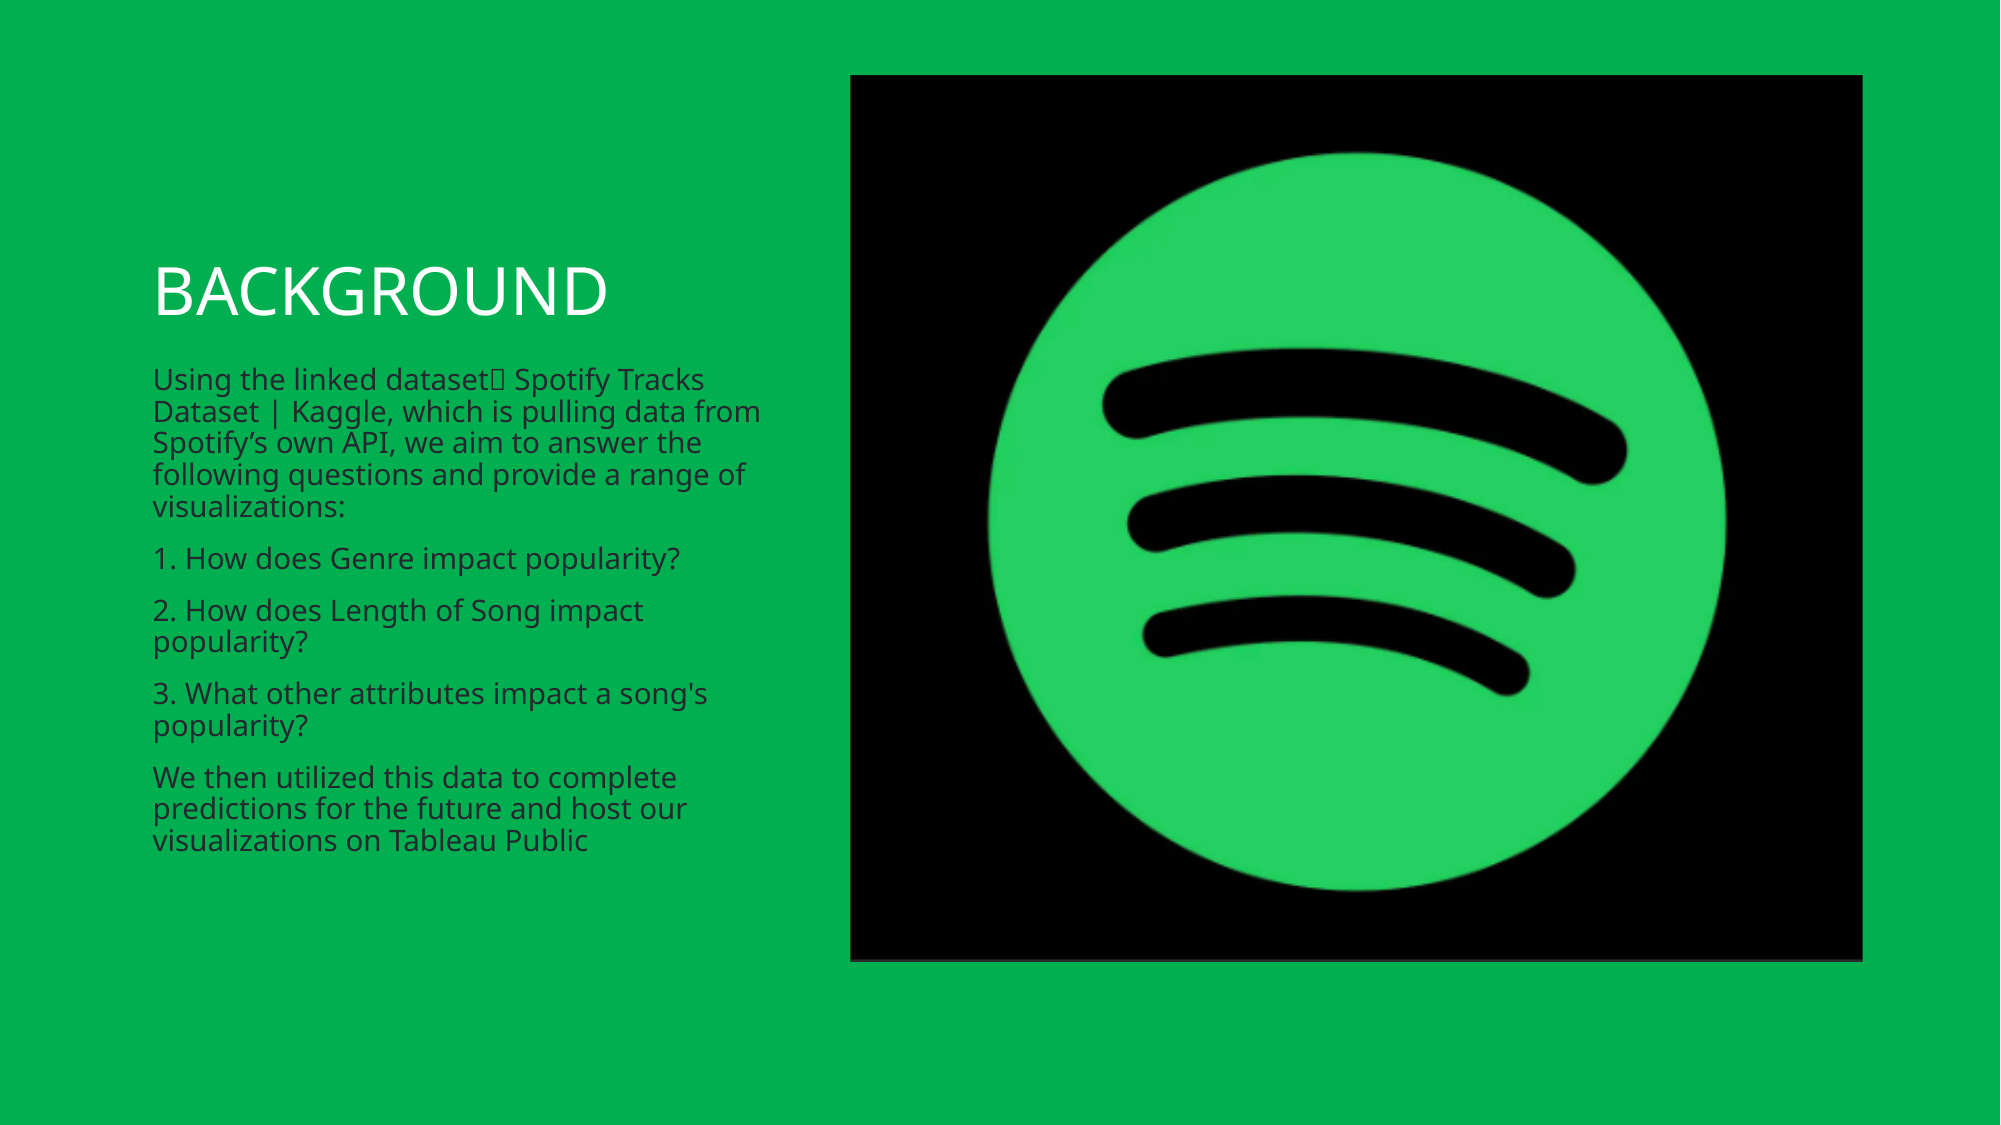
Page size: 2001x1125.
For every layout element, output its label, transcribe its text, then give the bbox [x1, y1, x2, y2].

picture [850, 74, 1863, 962]
title BACKGROUND [137, 75, 783, 338]
list Using the linked dataset🎹 Spotify Tracks Dataset | Kaggle, which is pulling data from Spotify’s own API, we aim to answer the following questions and provide a range of visualizations: 1. How does Genre impact popularity? 2. How does Length of Song impact popularity? 3. What other attributes impact a song's popularity? We then utilized this data to complete predictions for the future and host our visualizations on Tableau Public [137, 357, 783, 962]
